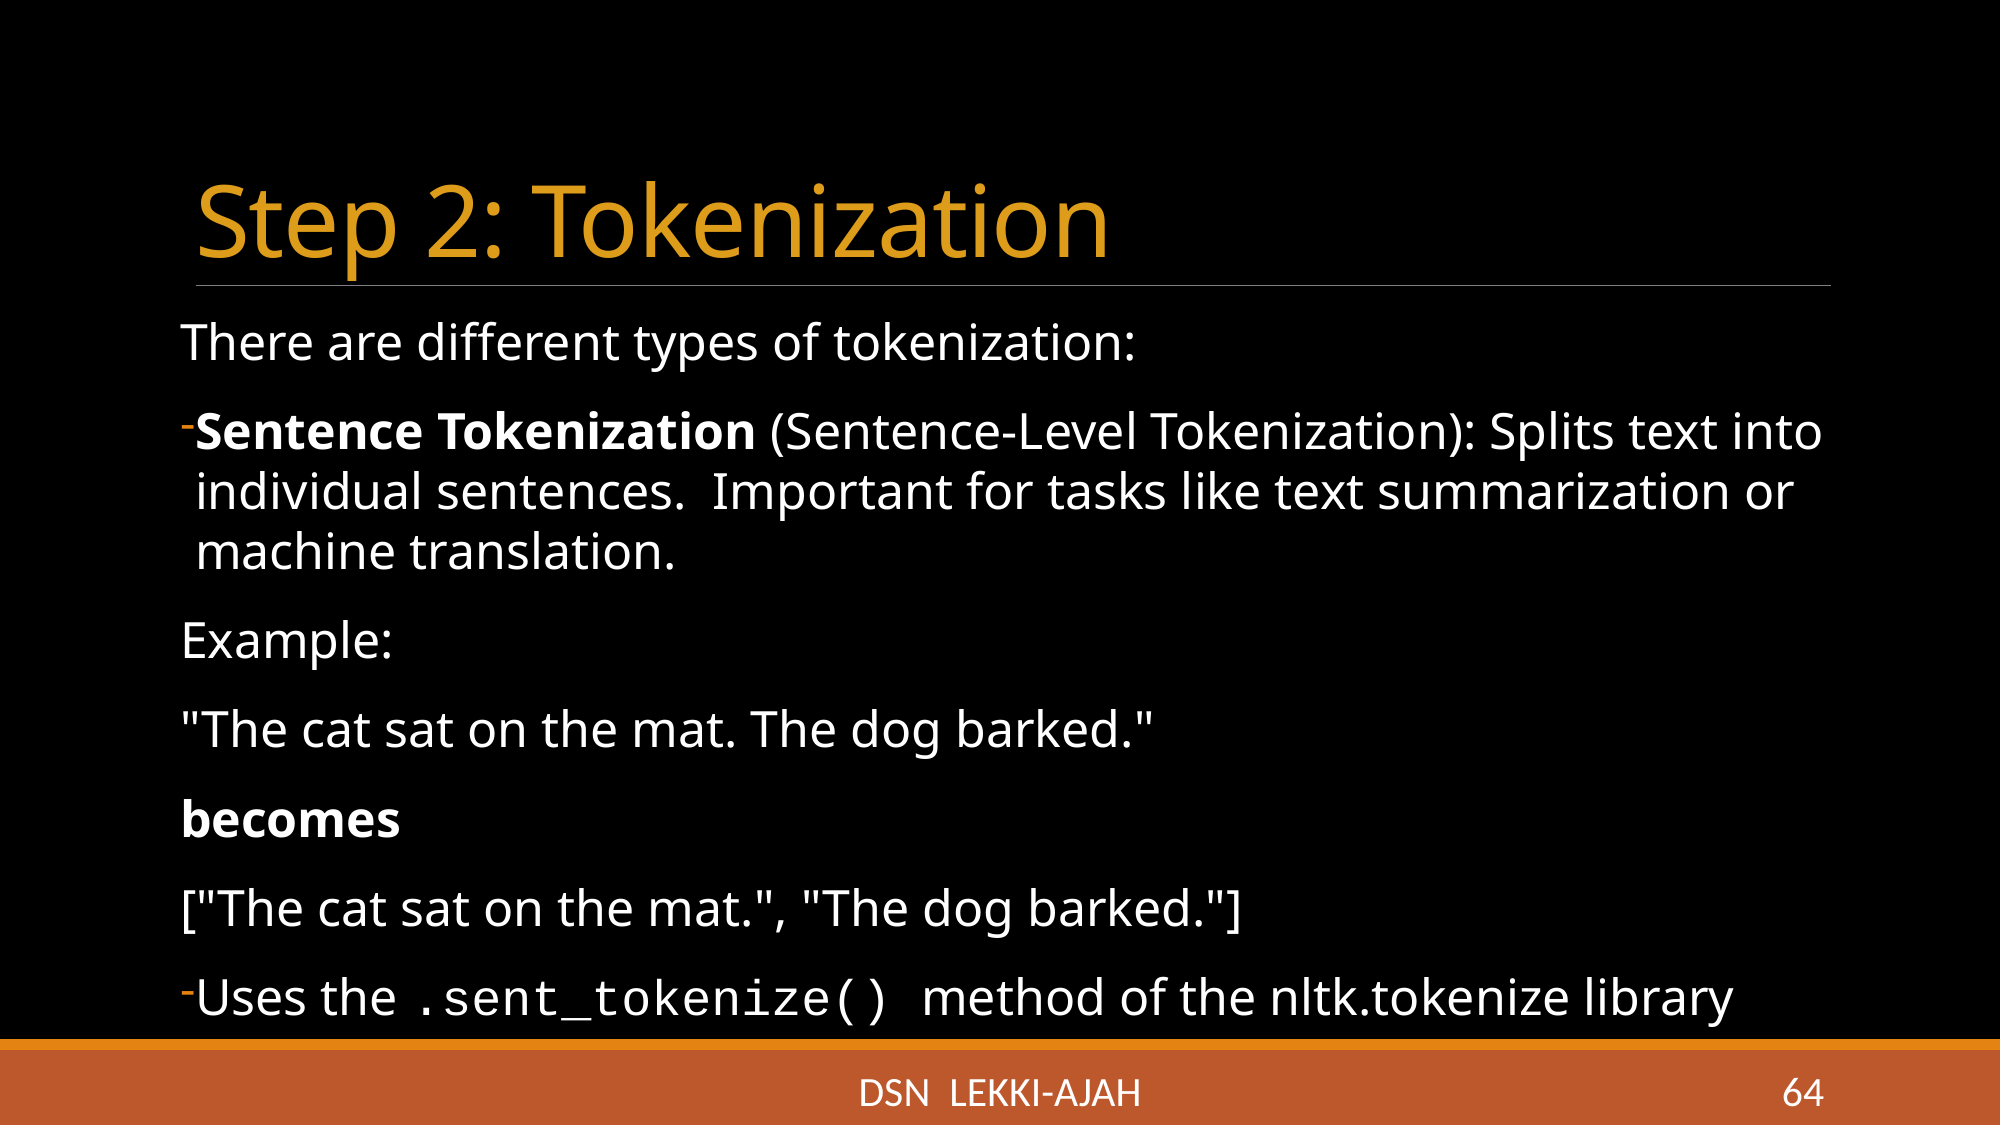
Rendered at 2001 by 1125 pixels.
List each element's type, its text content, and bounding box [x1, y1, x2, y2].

title Step 2: Tokenization [180, 47, 1830, 285]
list There are different types of tokenization: Sentence Tokenization (Sentence-Level Tokenization): Splits text into individual sentences. Important for tasks like text summarization or machine translation. Example: "The cat sat on the mat. The dog barked." becomes ["The cat sat on the mat.", "The dog barked."] Uses the .sent_tokenize() method of the nltk.tokenize library [180, 302, 1887, 1054]
footer DSN LEKKI-AJAH [604, 1059, 1396, 1120]
text_box [277, 919, 933, 1054]
slide_number 64 [1624, 1059, 1840, 1120]
